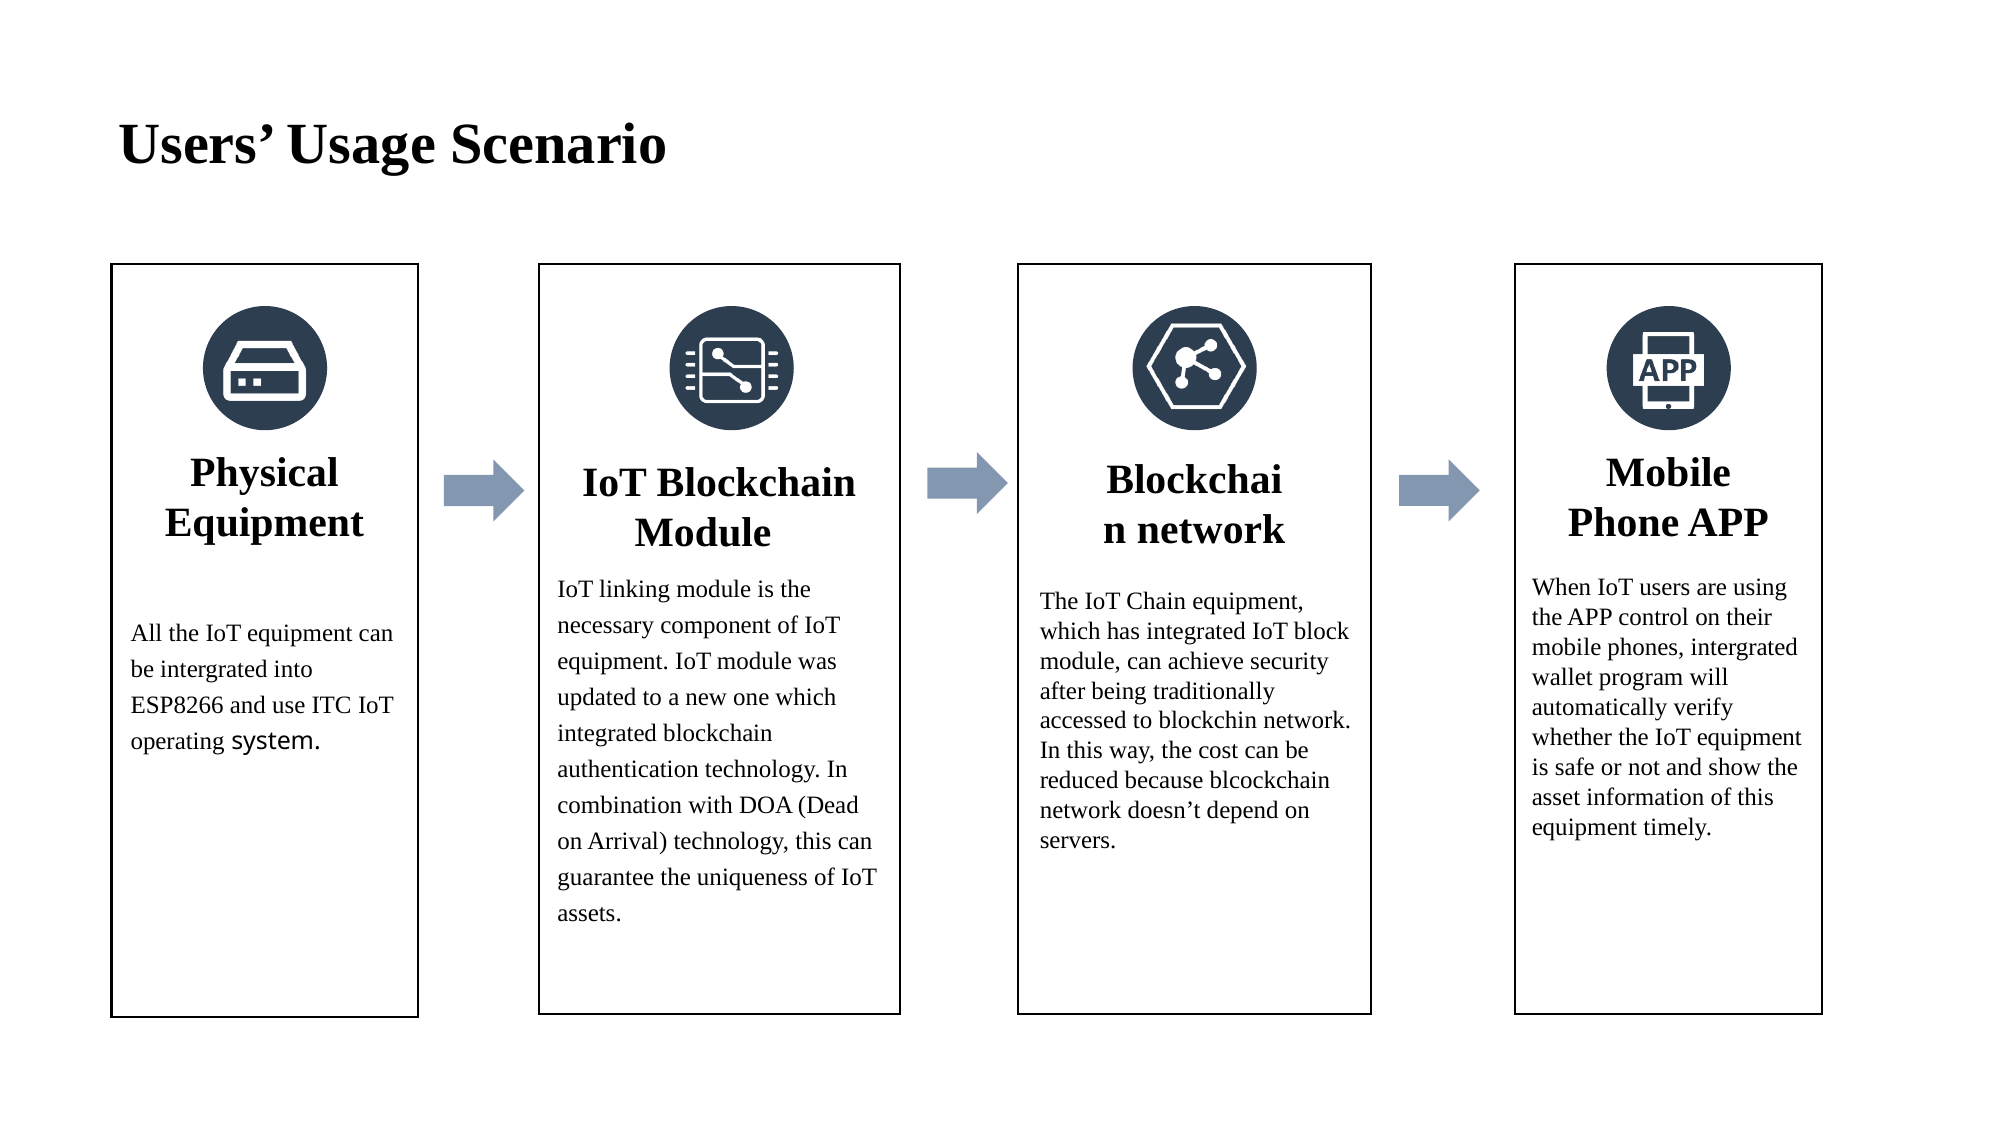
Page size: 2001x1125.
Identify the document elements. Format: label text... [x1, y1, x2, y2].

picture [1629, 331, 1708, 410]
picture [217, 323, 312, 418]
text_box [111, 263, 419, 1018]
text_box [443, 459, 525, 522]
text_box [927, 452, 1008, 515]
text_box [1399, 459, 1480, 522]
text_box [1514, 263, 1823, 1015]
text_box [1017, 263, 1372, 1015]
text_box Users’ Usage Scenario [111, 97, 676, 183]
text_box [538, 263, 901, 1015]
picture [680, 315, 784, 419]
picture [1139, 309, 1253, 424]
